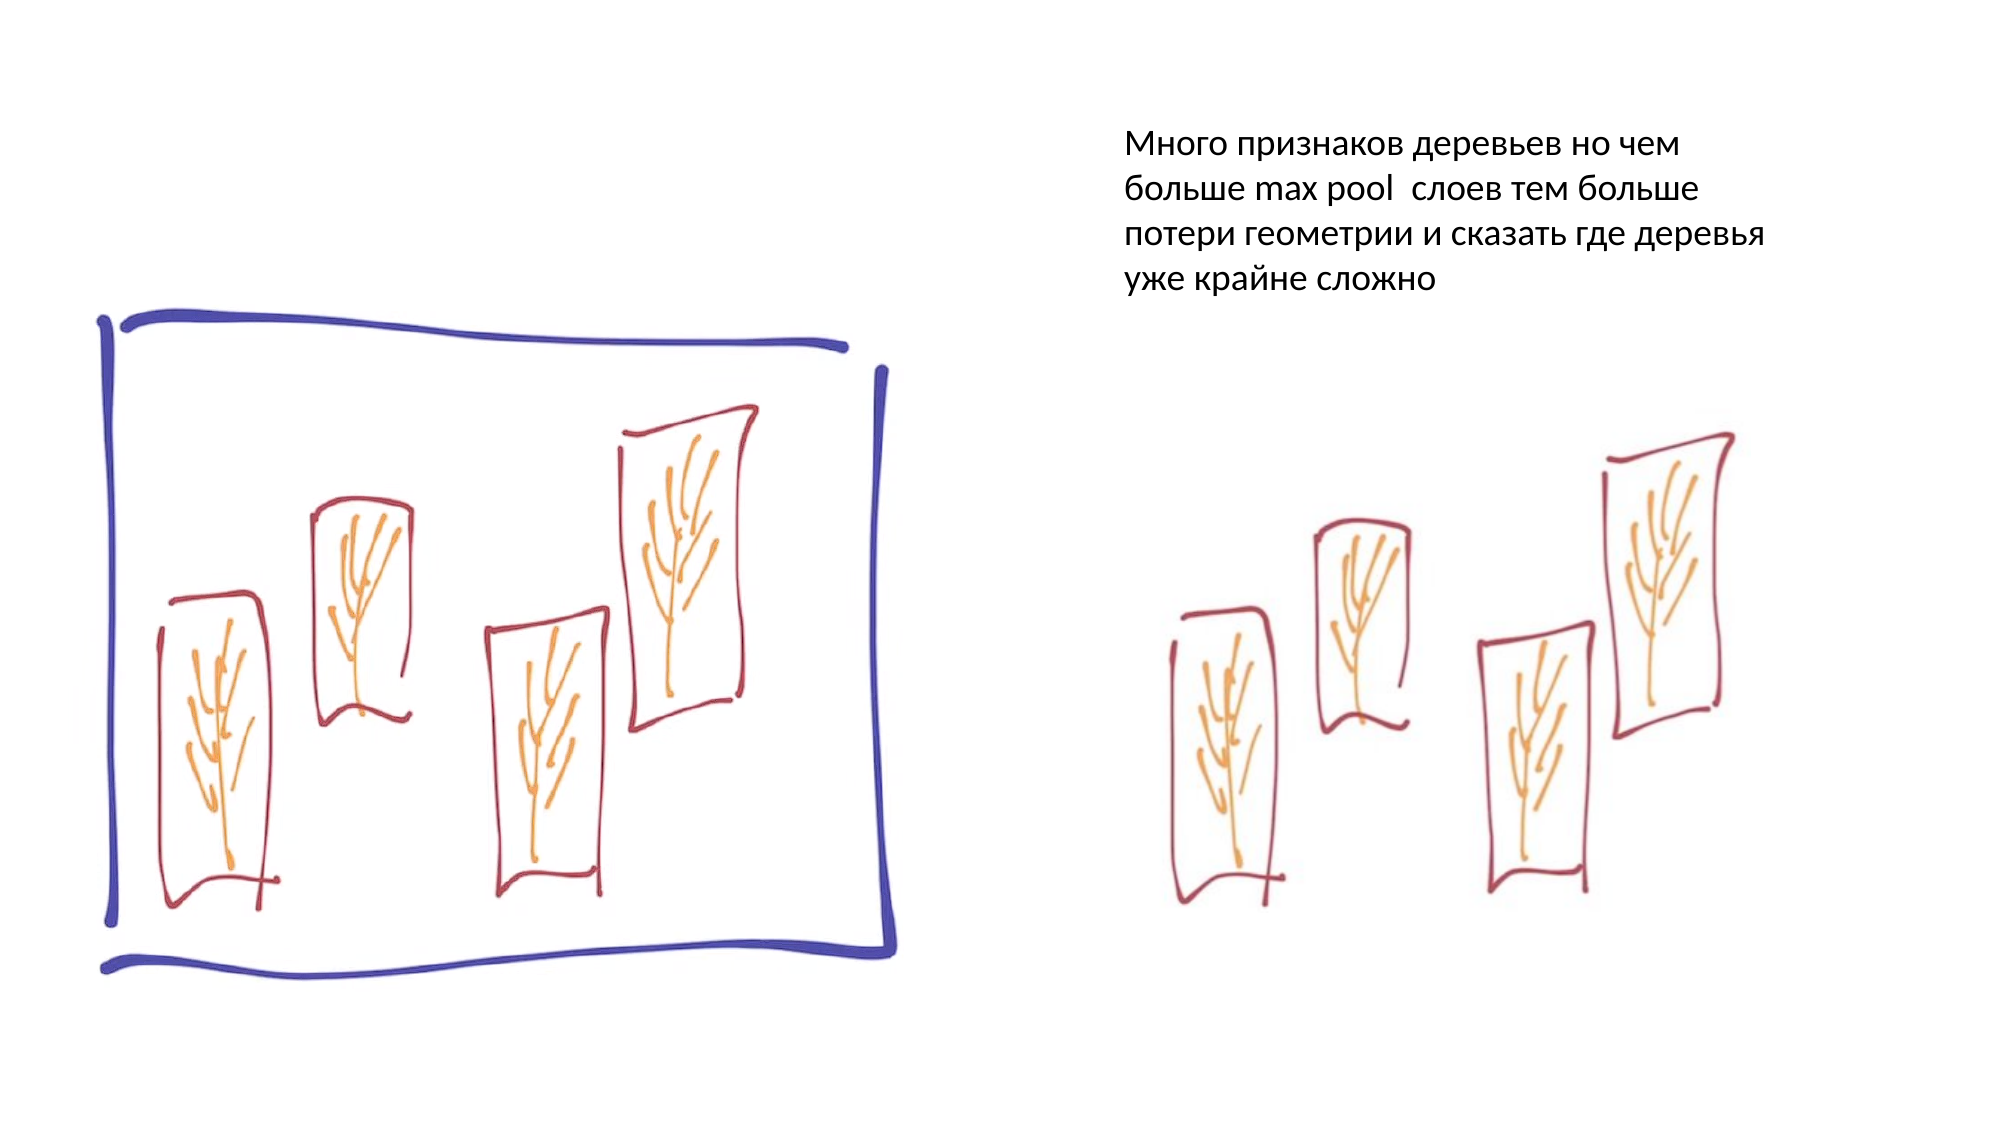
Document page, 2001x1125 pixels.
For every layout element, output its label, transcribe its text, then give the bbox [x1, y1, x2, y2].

text_box Много признаков деревьев но чем больше max pool слоев тем больше потери геометрии и сказать где деревья уже крайне сложно [1109, 110, 1820, 306]
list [46, 277, 919, 992]
picture [1148, 403, 1751, 913]
